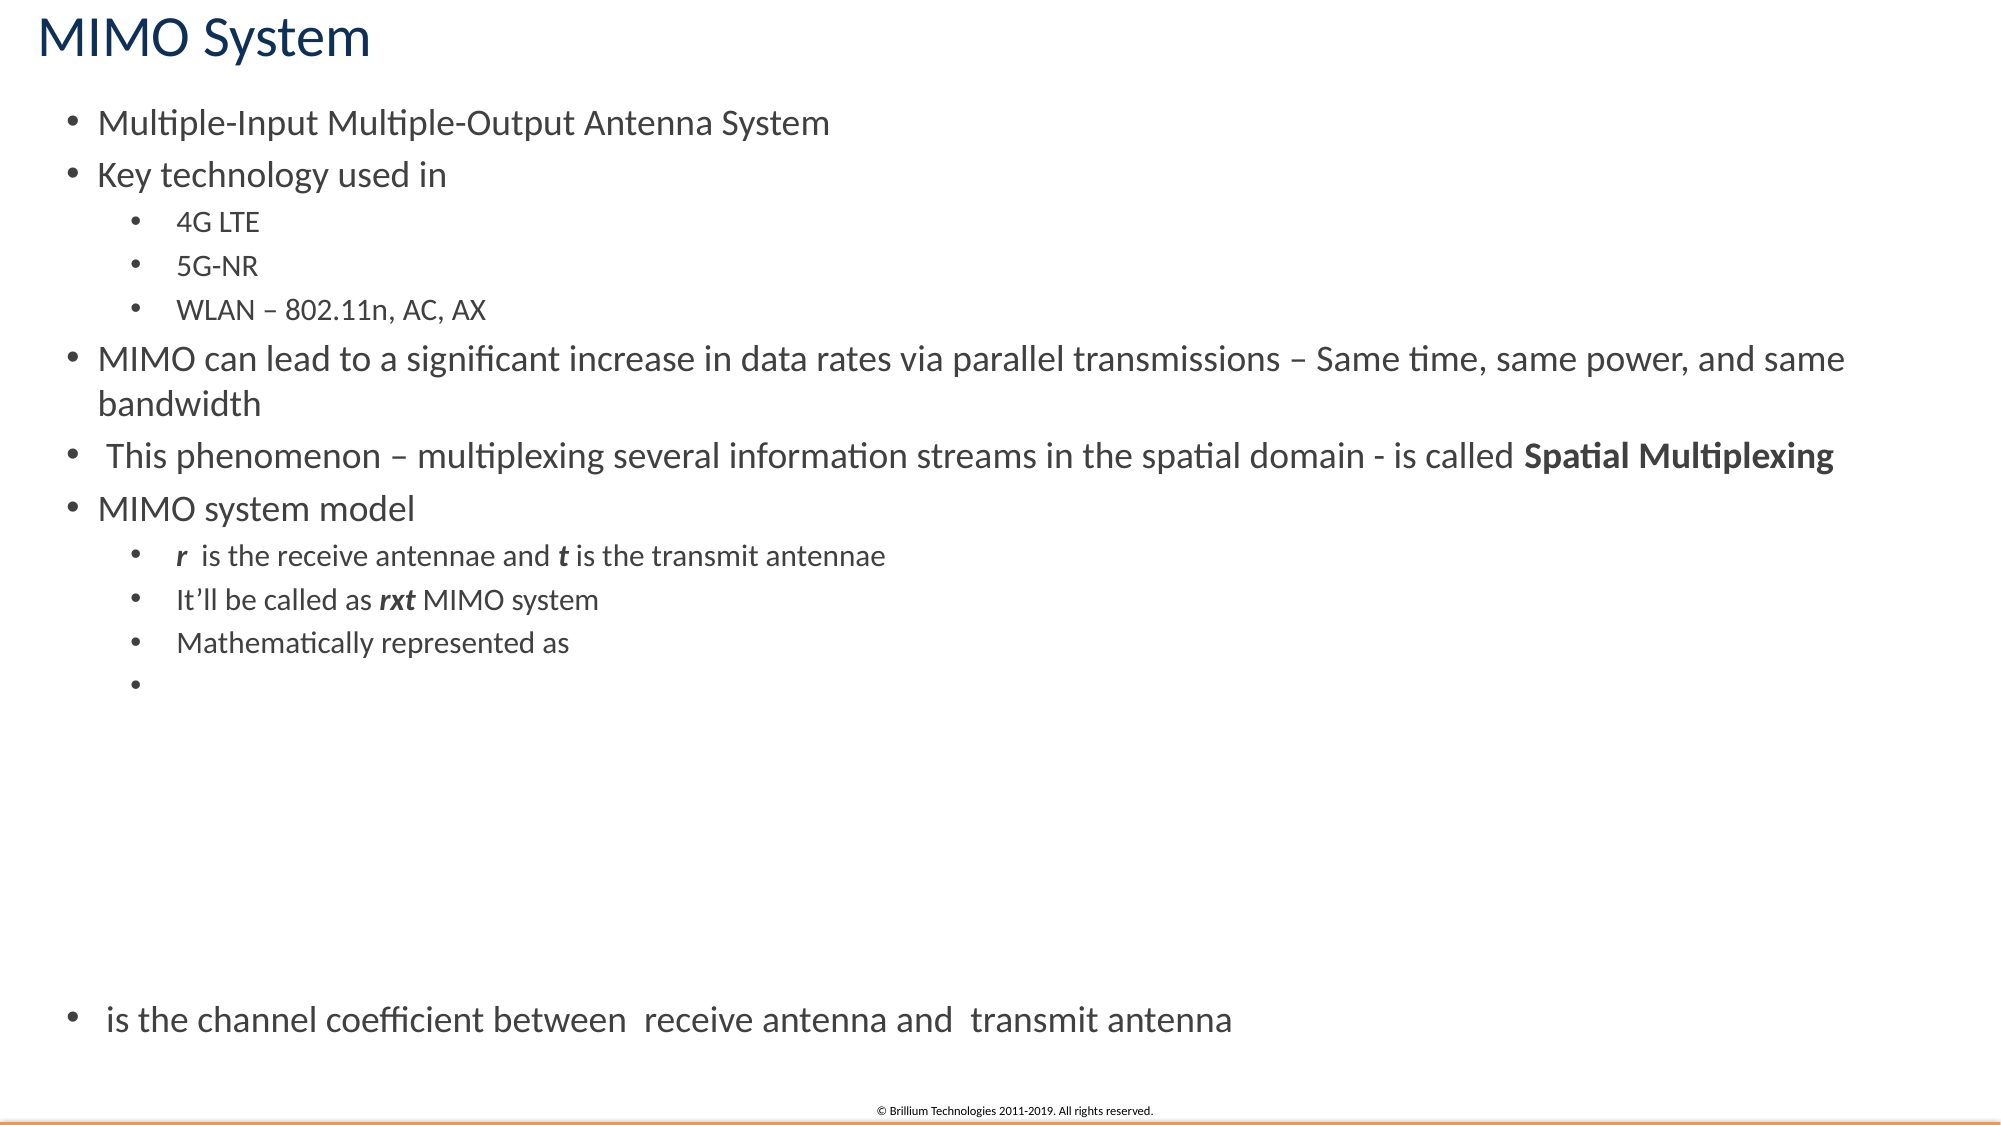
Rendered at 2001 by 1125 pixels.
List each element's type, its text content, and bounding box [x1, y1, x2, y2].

title MIMO System [22, 0, 1900, 66]
